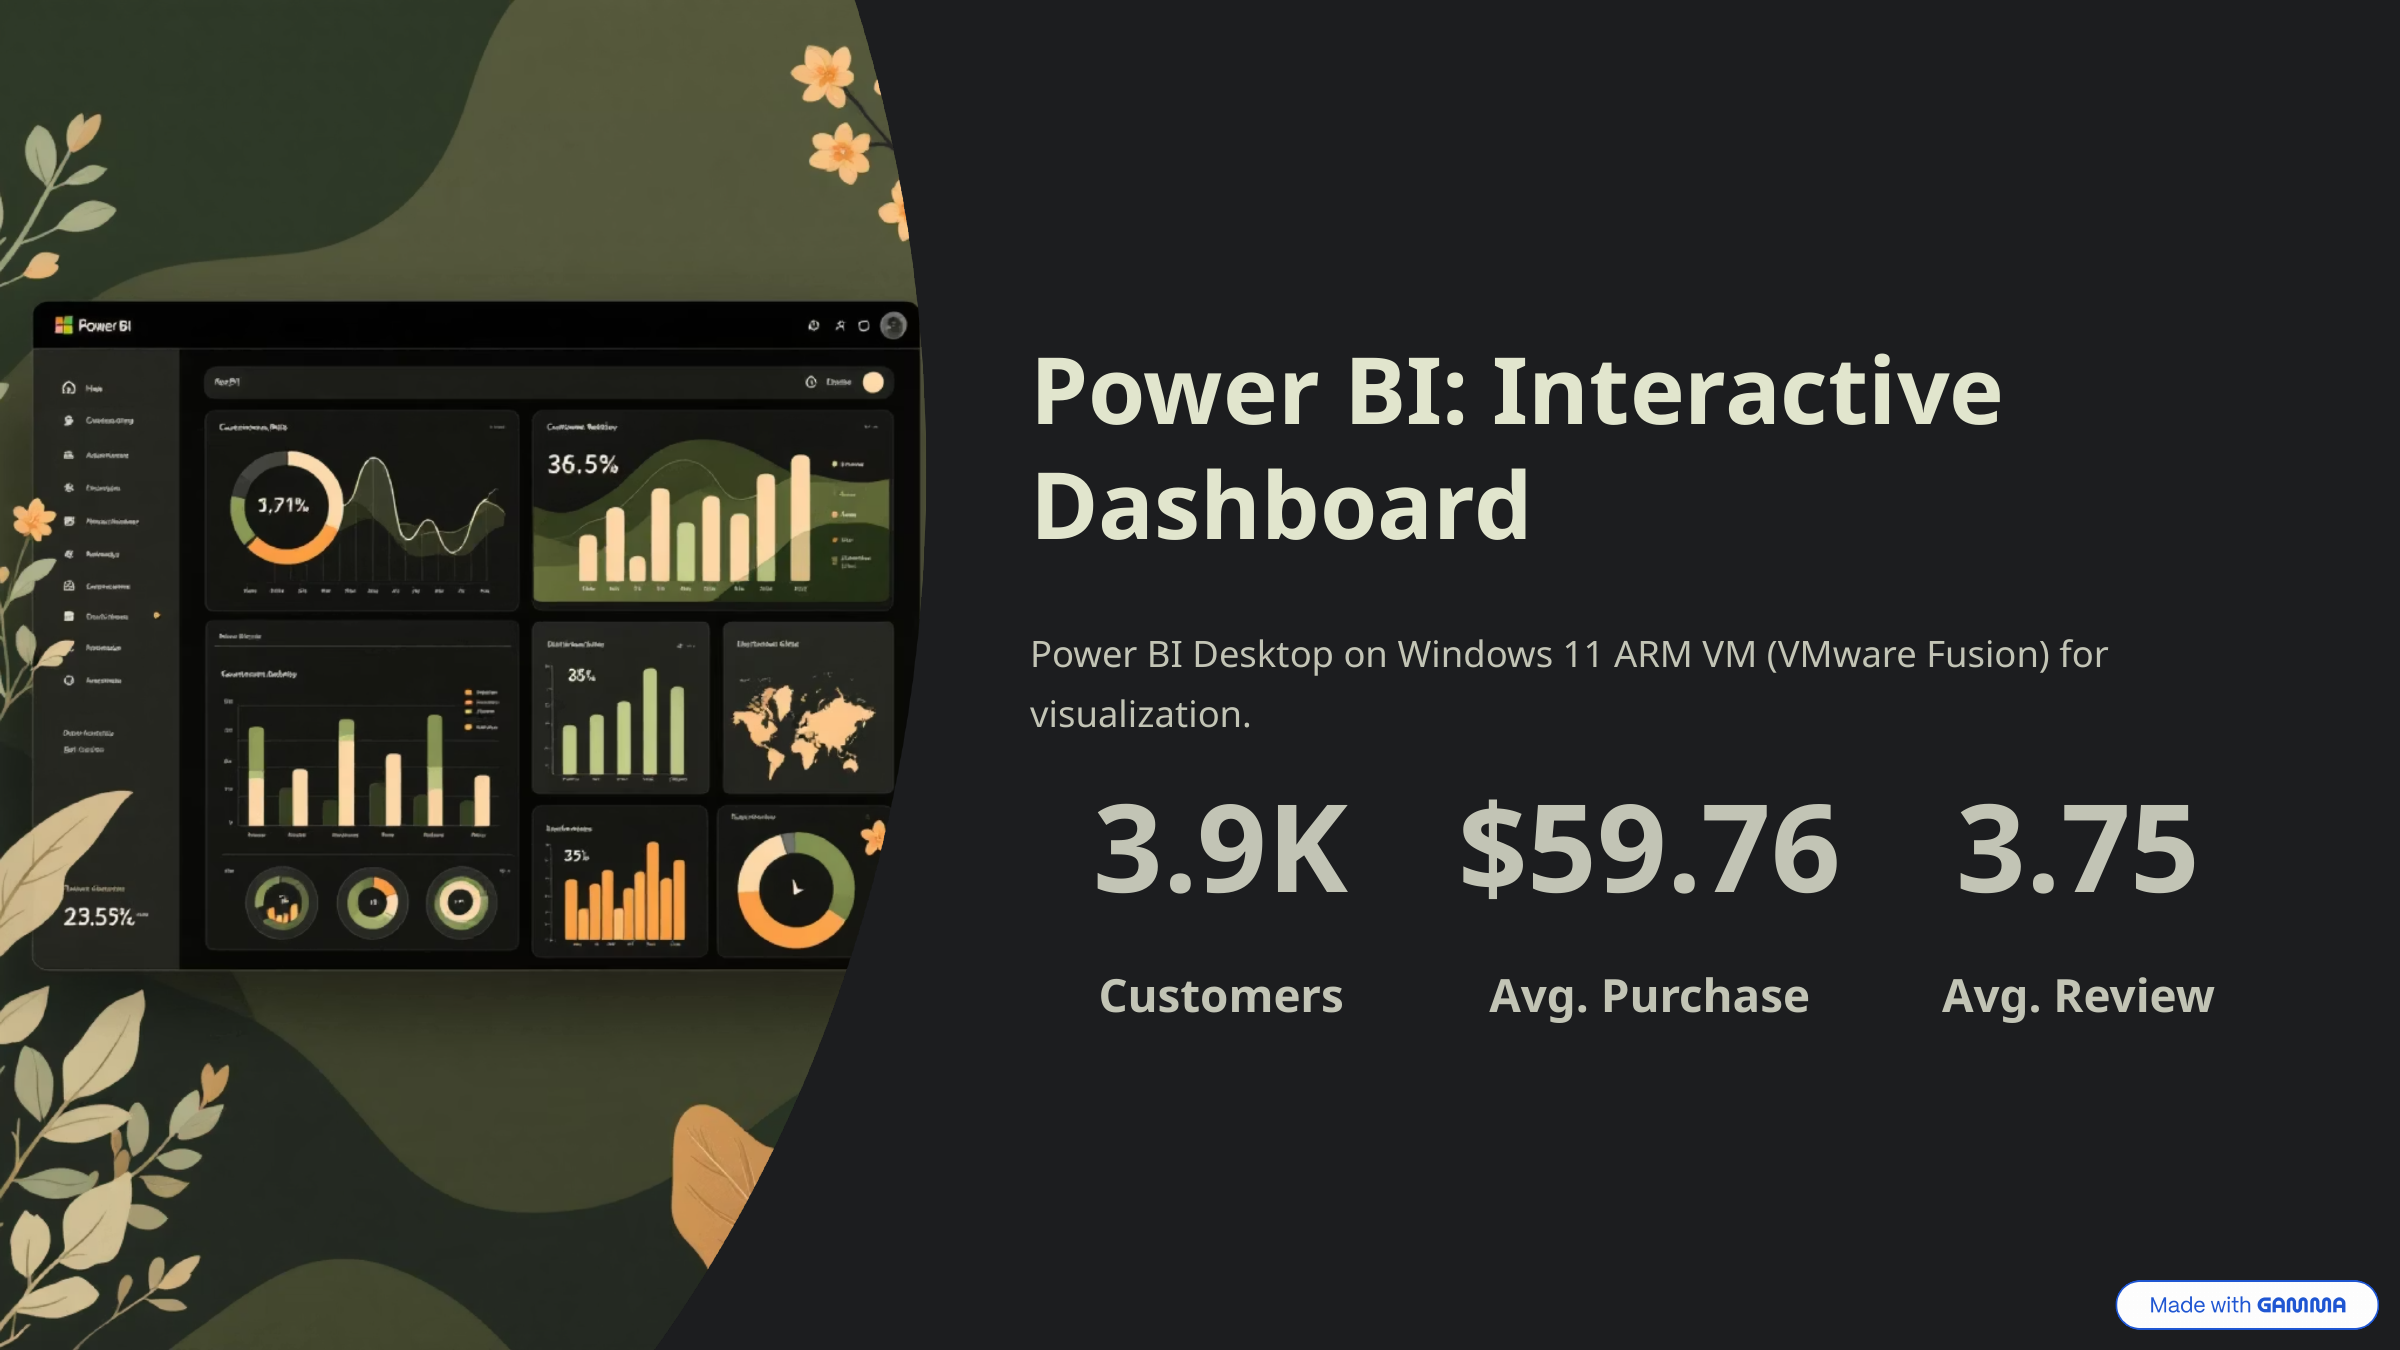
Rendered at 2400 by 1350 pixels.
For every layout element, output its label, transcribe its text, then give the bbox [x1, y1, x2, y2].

text_box Customers [1030, 964, 1413, 1023]
text_box $59.76 [1458, 795, 1841, 918]
text_box Power BI Desktop on Windows 11 ARM VM (VMware Fusion) for visualization. [1030, 615, 2270, 735]
text_box 3.75 [1887, 795, 2270, 918]
text_box Avg. Review [1887, 964, 2270, 1023]
picture [0, 0, 945, 1350]
text_box 3.9K [1030, 795, 1413, 918]
text_box Avg. Purchase [1458, 964, 1841, 1023]
picture [2106, 1271, 2389, 1339]
text_box Power BI: Interactive Dashboard [1030, 327, 2270, 560]
